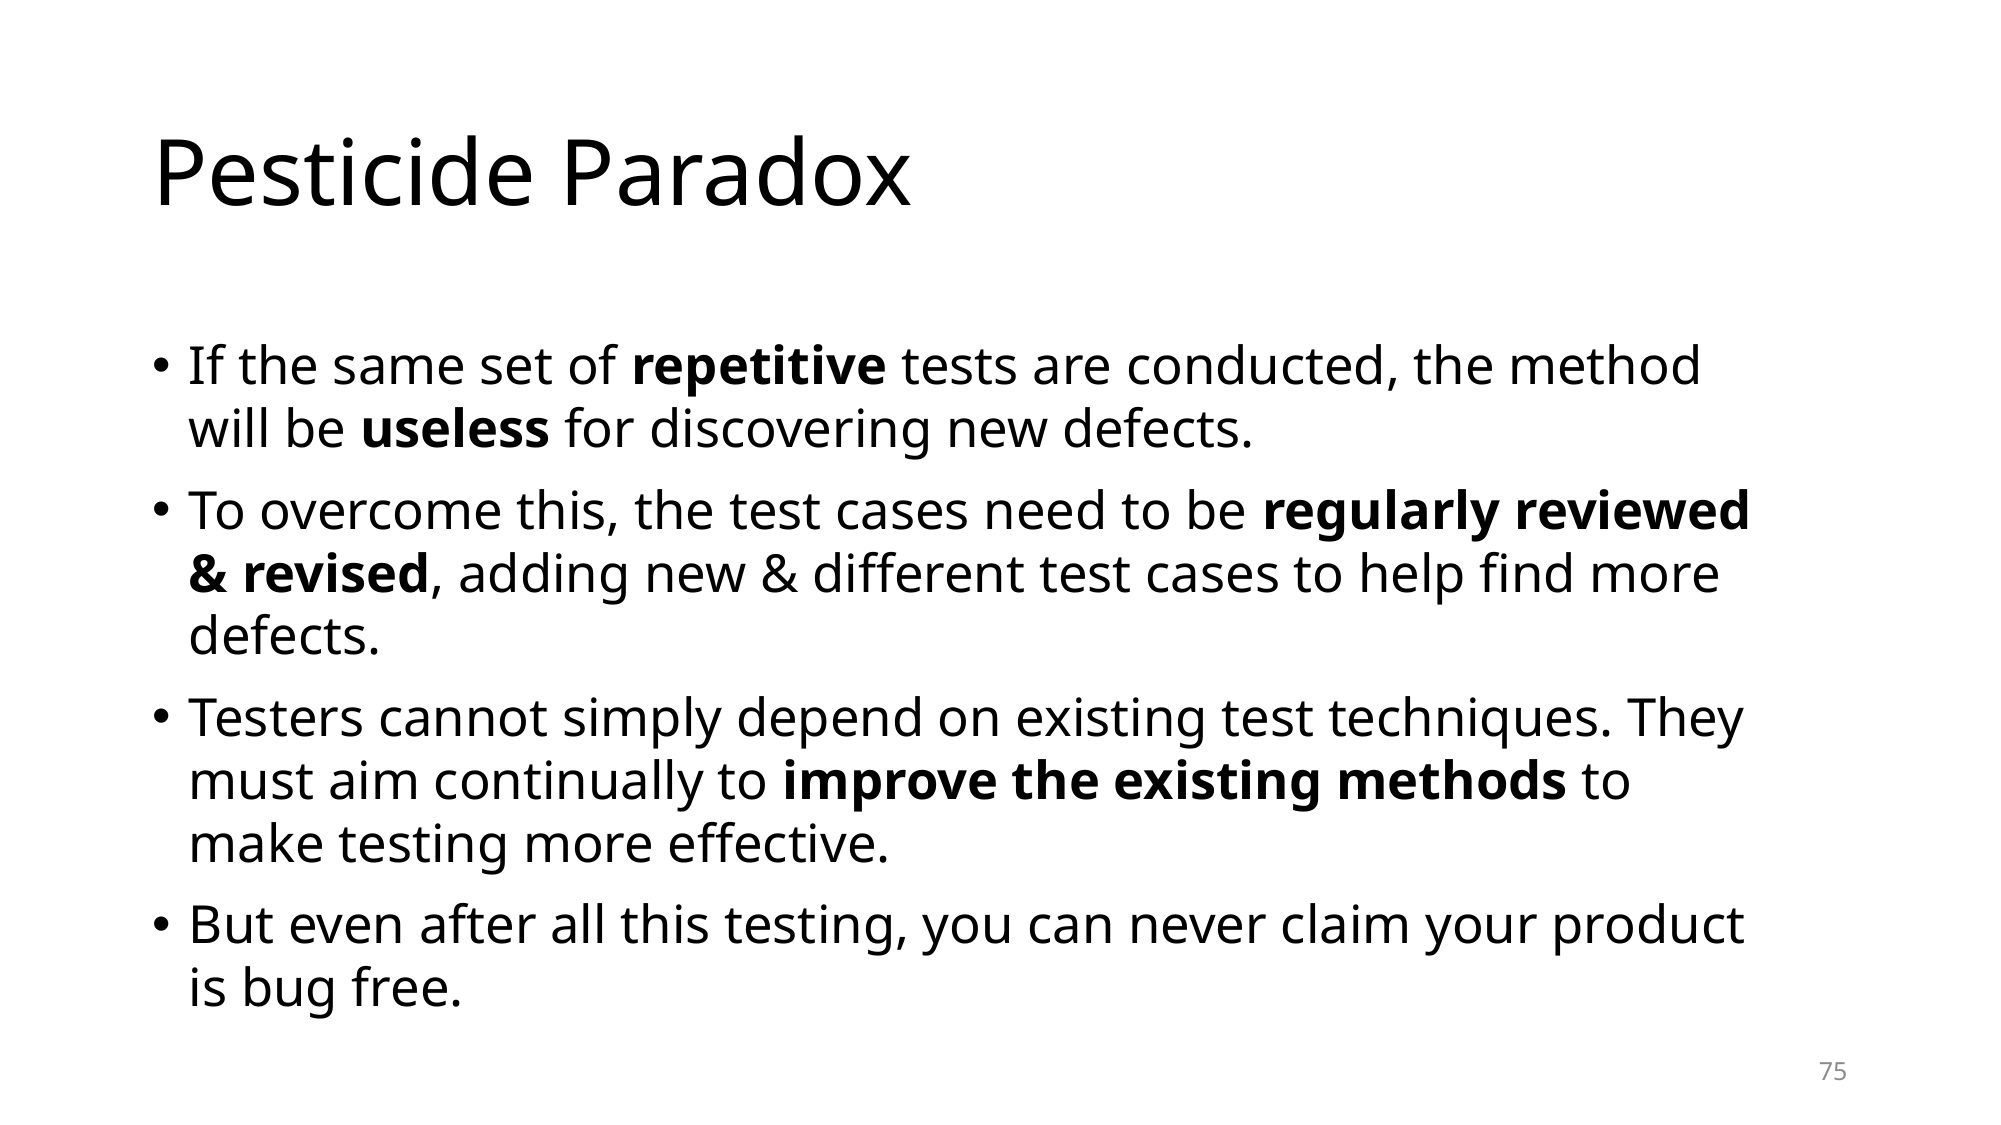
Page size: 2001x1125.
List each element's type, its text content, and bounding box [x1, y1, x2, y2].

title Pesticide Paradox [137, 59, 1863, 278]
slide_number 75 [1412, 1042, 1863, 1103]
list If the same set of repetitive tests are conducted, the method will be useless for discovering new defects. To overcome this, the test cases need to be regularly reviewed & revised, adding new & different test cases to help find more defects. Testers cannot simply depend on existing test techniques. They must aim continually to improve the existing methods to make testing more effective. But even after all this testing, you can never claim your product is bug free. [137, 324, 1788, 1032]
